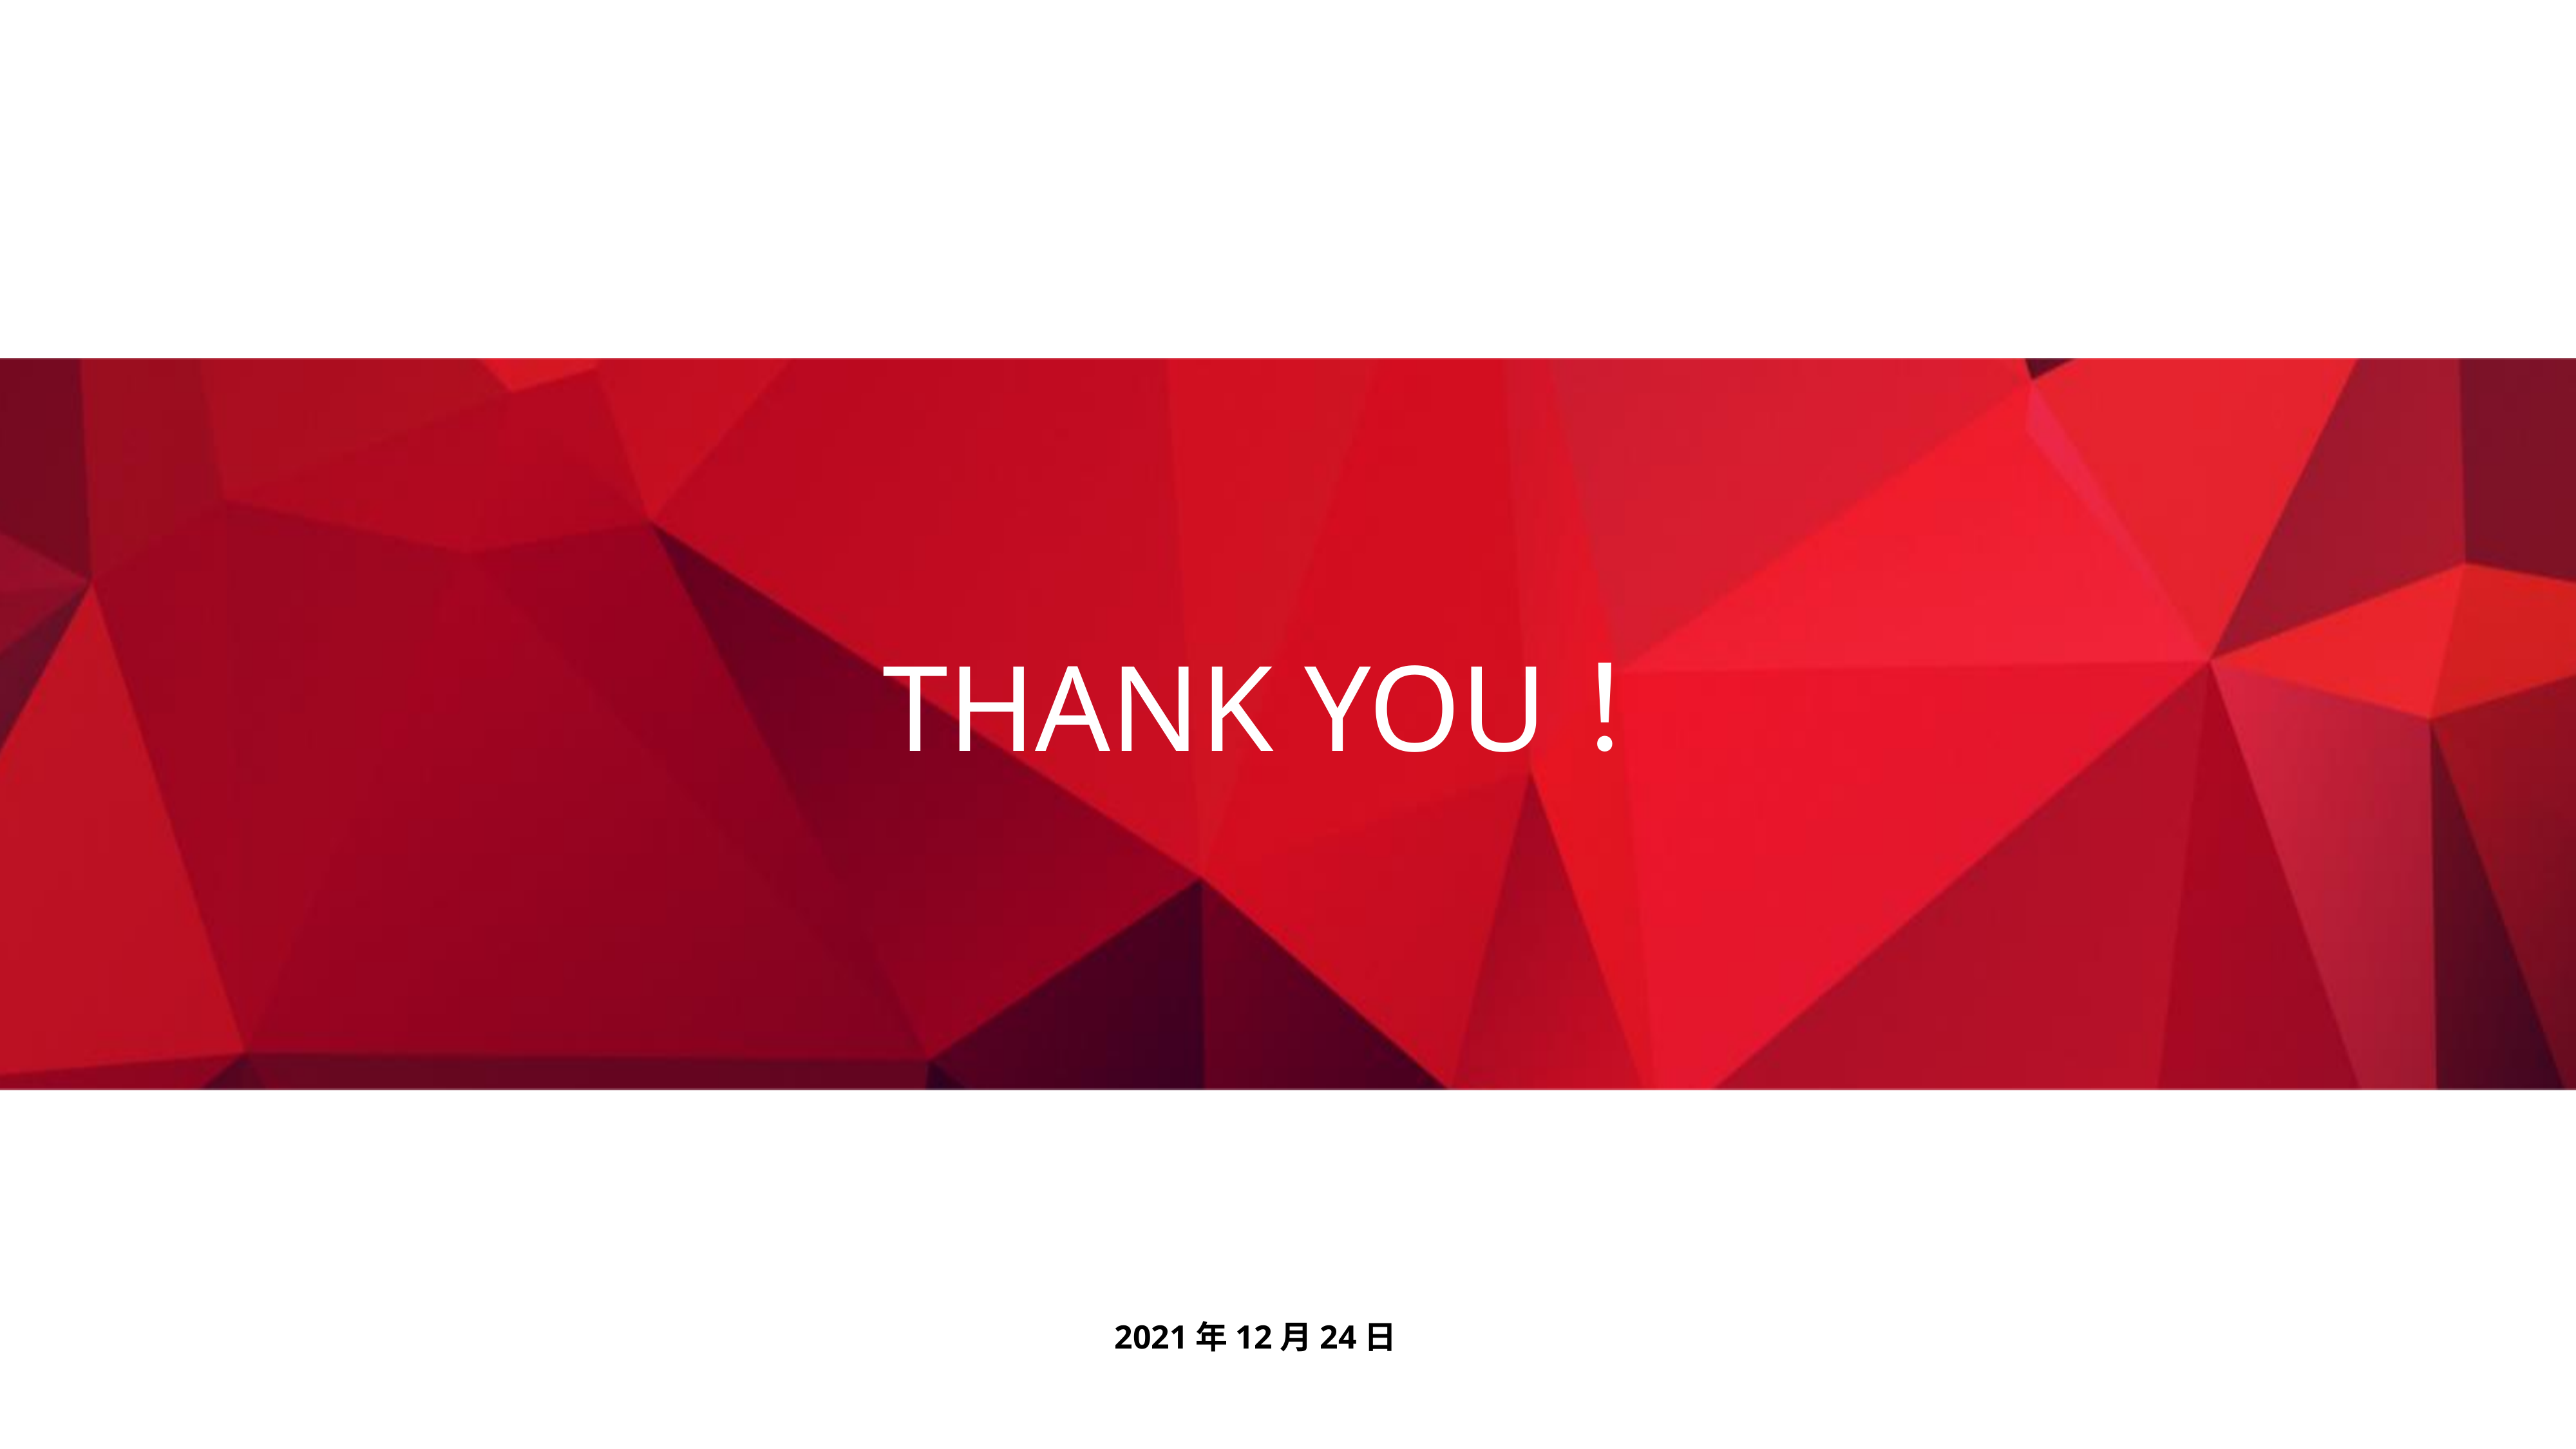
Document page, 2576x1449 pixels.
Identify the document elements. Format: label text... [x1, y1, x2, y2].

text_box 2021年12月24日 [1044, 1312, 1468, 1361]
picture [0, 358, 2576, 1091]
